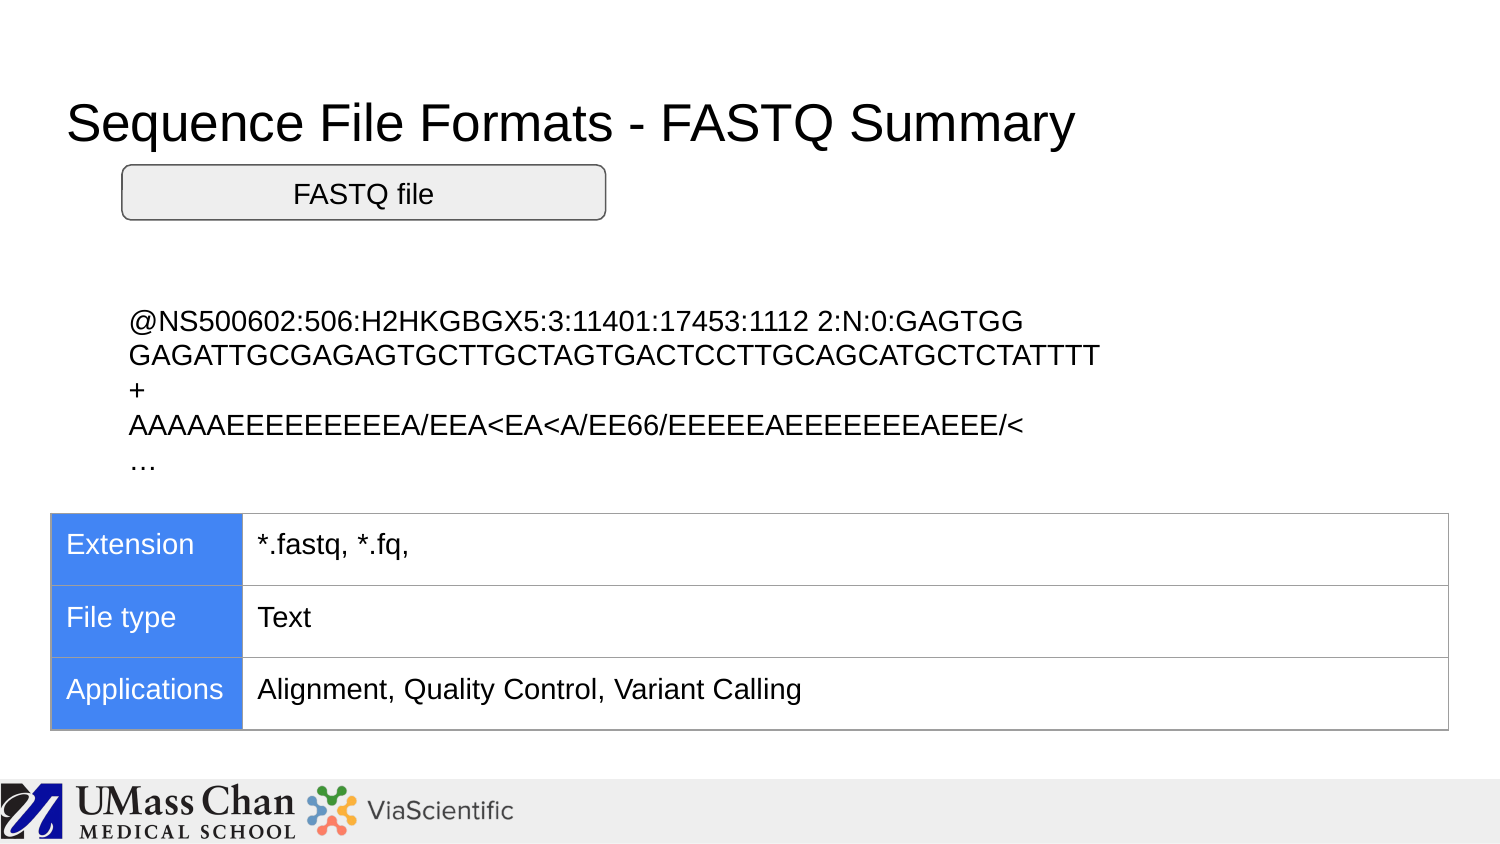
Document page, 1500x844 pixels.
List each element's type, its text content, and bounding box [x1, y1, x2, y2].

title Sequence File Formats - FASTQ Summary [51, 72, 1449, 167]
table_cell File type [52, 586, 242, 657]
text_box FASTQ file [121, 164, 606, 220]
table_header *.fastq, *.fq, [243, 514, 1448, 585]
text_box @NS500602:506:H2HKGBGX5:3:11401:17453:1112 2:N:0:GAGTGG GAGATTGCGAGAGTGCTTGCTAGTGACTCCTTGCAGCATGCTCTATTTT + AAAAAEEEEEEEEEA/EEA<EA<A/EE66/EEEEEAEEEEEEEAEEE/< … [113, 286, 1500, 492]
picture [0, 783, 296, 839]
table_cell Alignment, Quality Control, Variant Calling [243, 658, 1448, 729]
picture [306, 783, 515, 840]
table_cell Applications [52, 658, 242, 729]
table_cell Text [243, 586, 1448, 657]
table_header Extension [52, 514, 242, 585]
